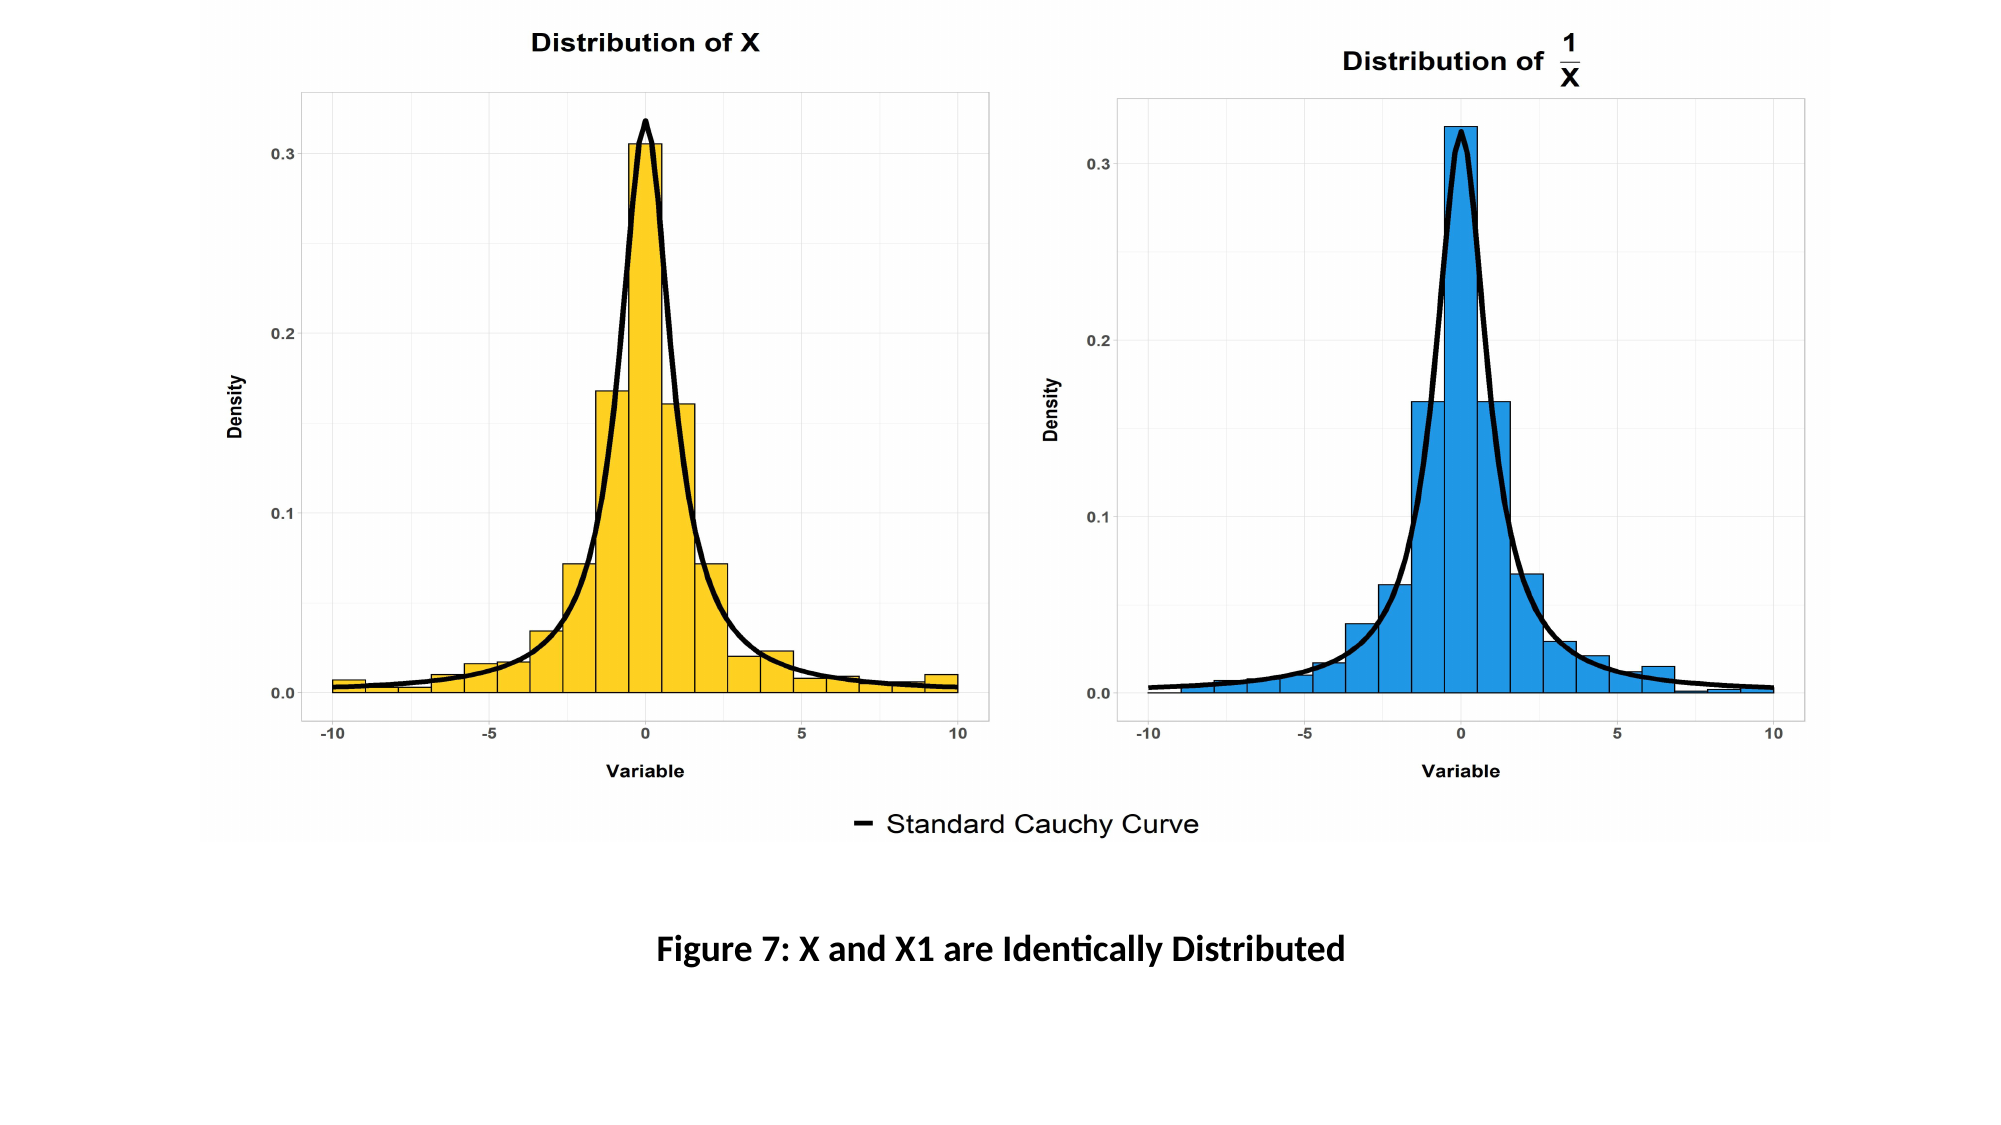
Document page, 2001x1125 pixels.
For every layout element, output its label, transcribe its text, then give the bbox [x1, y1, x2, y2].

text_box Figure 7: X and X1 are Identically Distributed [641, 916, 1408, 976]
picture [199, 0, 1831, 842]
